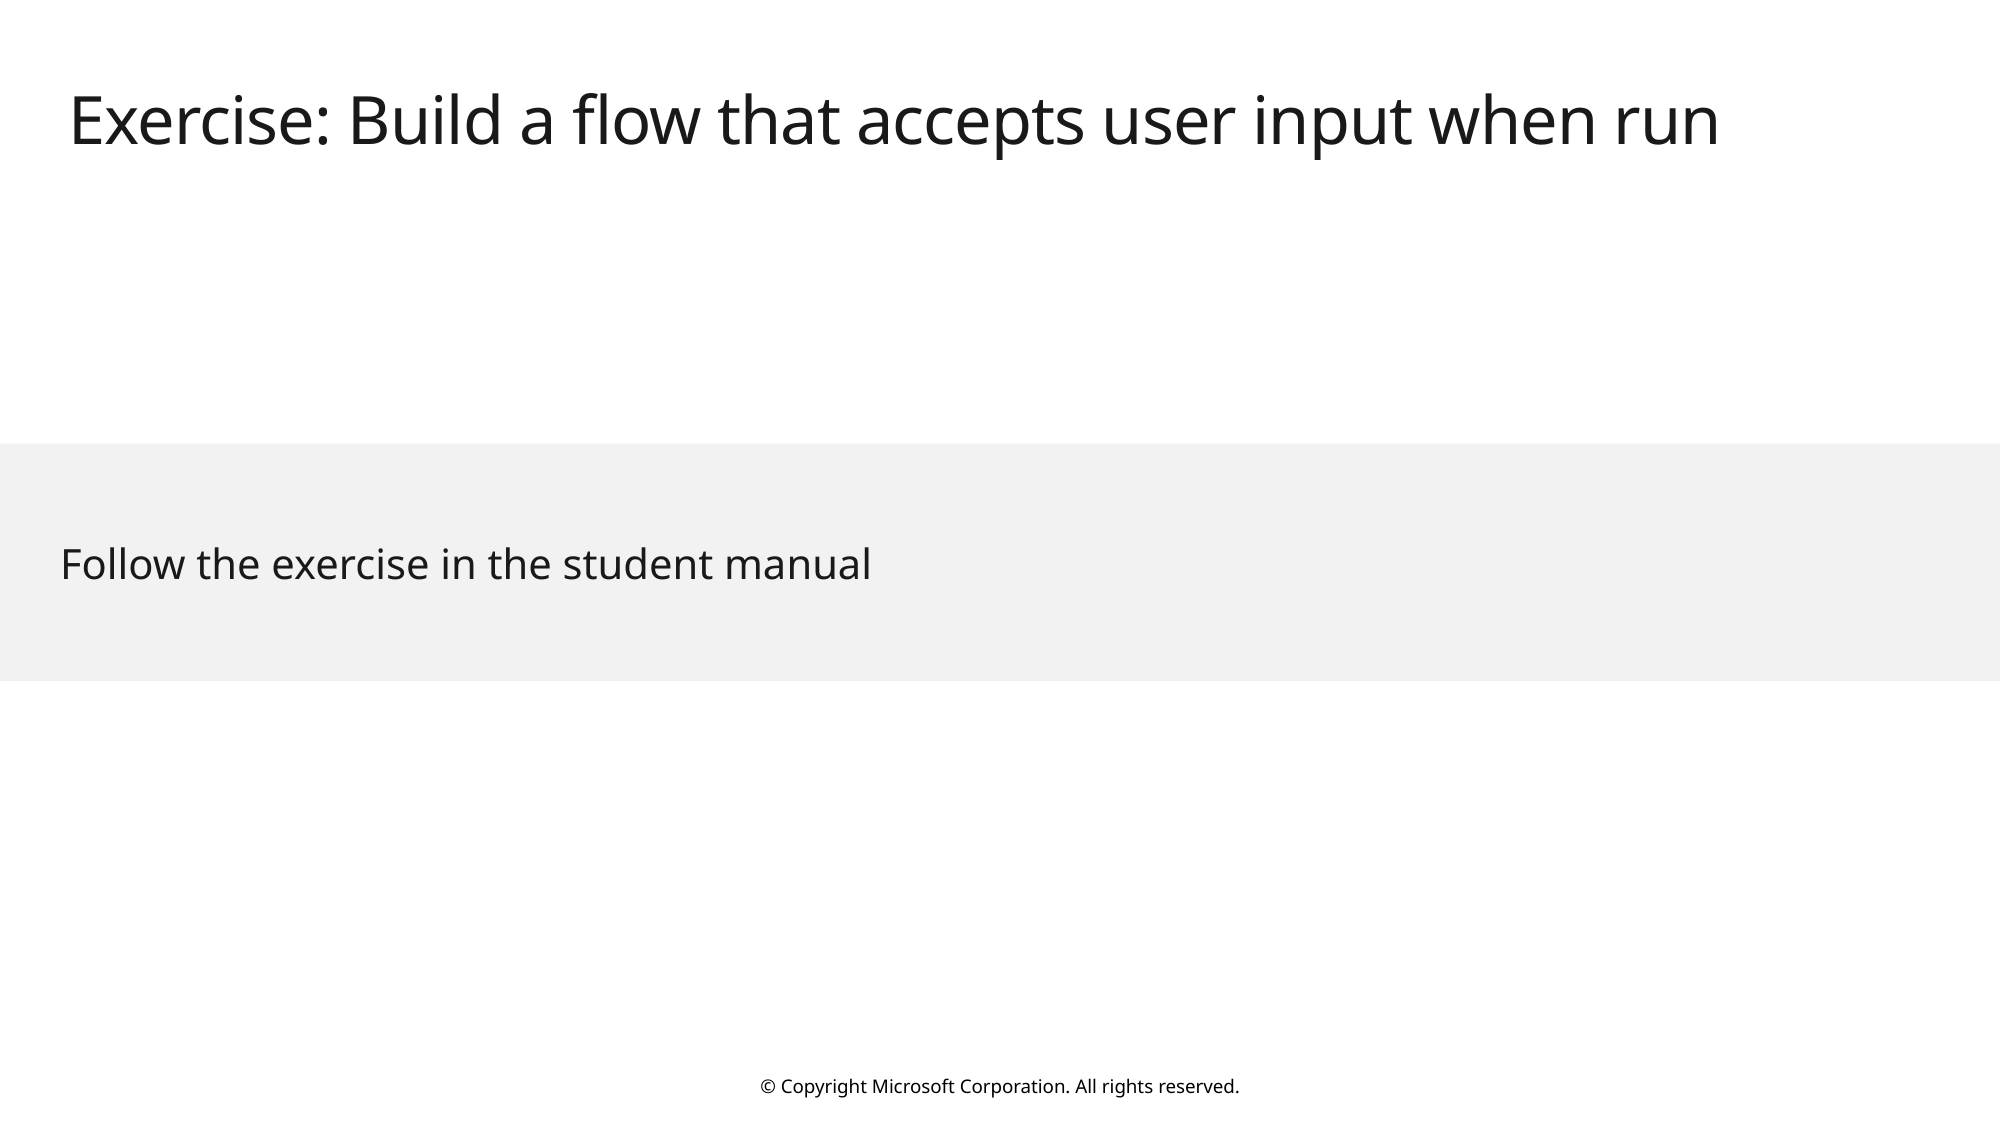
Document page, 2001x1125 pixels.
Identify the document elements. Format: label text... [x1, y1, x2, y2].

title Exercise: Build a flow that accepts user input when run [68, 72, 1930, 184]
text_box Follow the exercise in the student manual [0, 443, 2000, 682]
